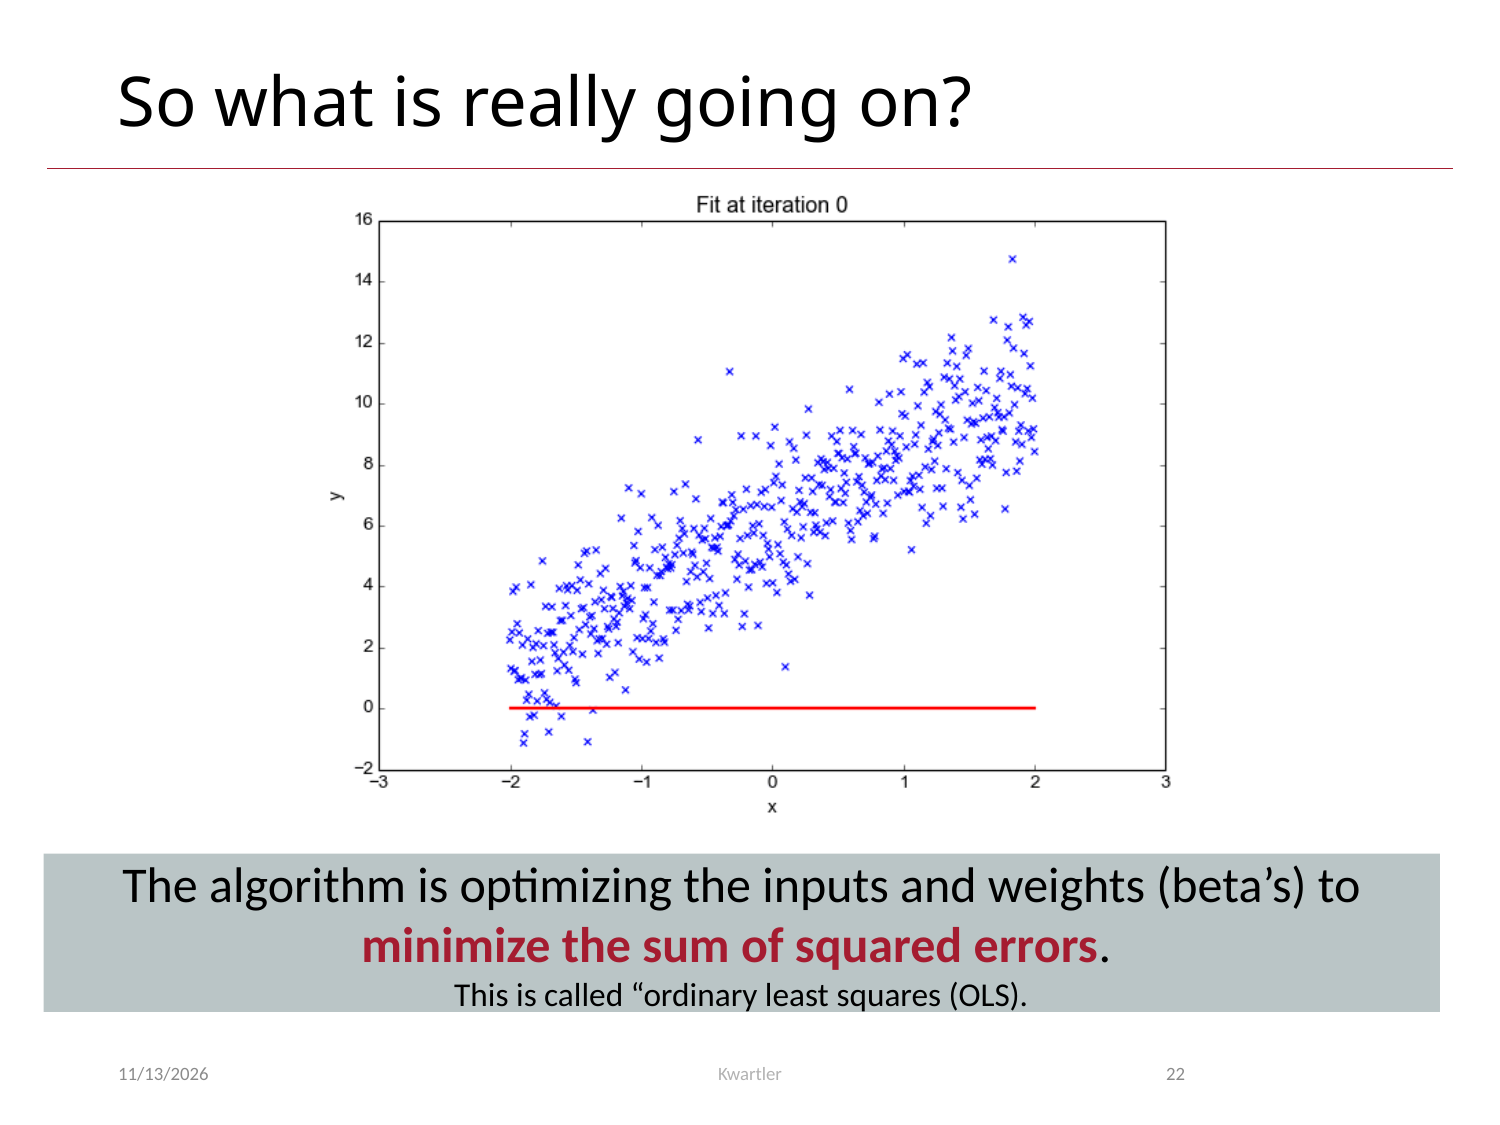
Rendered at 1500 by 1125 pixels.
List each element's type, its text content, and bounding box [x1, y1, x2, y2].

text_box The algorithm is optimizing the inputs and weights (beta’s) to minimize the sum of squared errors. This is called “ordinary least squares (OLS). [43, 853, 1441, 1013]
picture [310, 177, 1190, 837]
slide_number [103, 1042, 441, 1103]
slide_number 22 [1059, 1042, 1200, 1103]
footer Kwartler [496, 1042, 1004, 1103]
title So what is really going on? [103, 59, 1397, 157]
